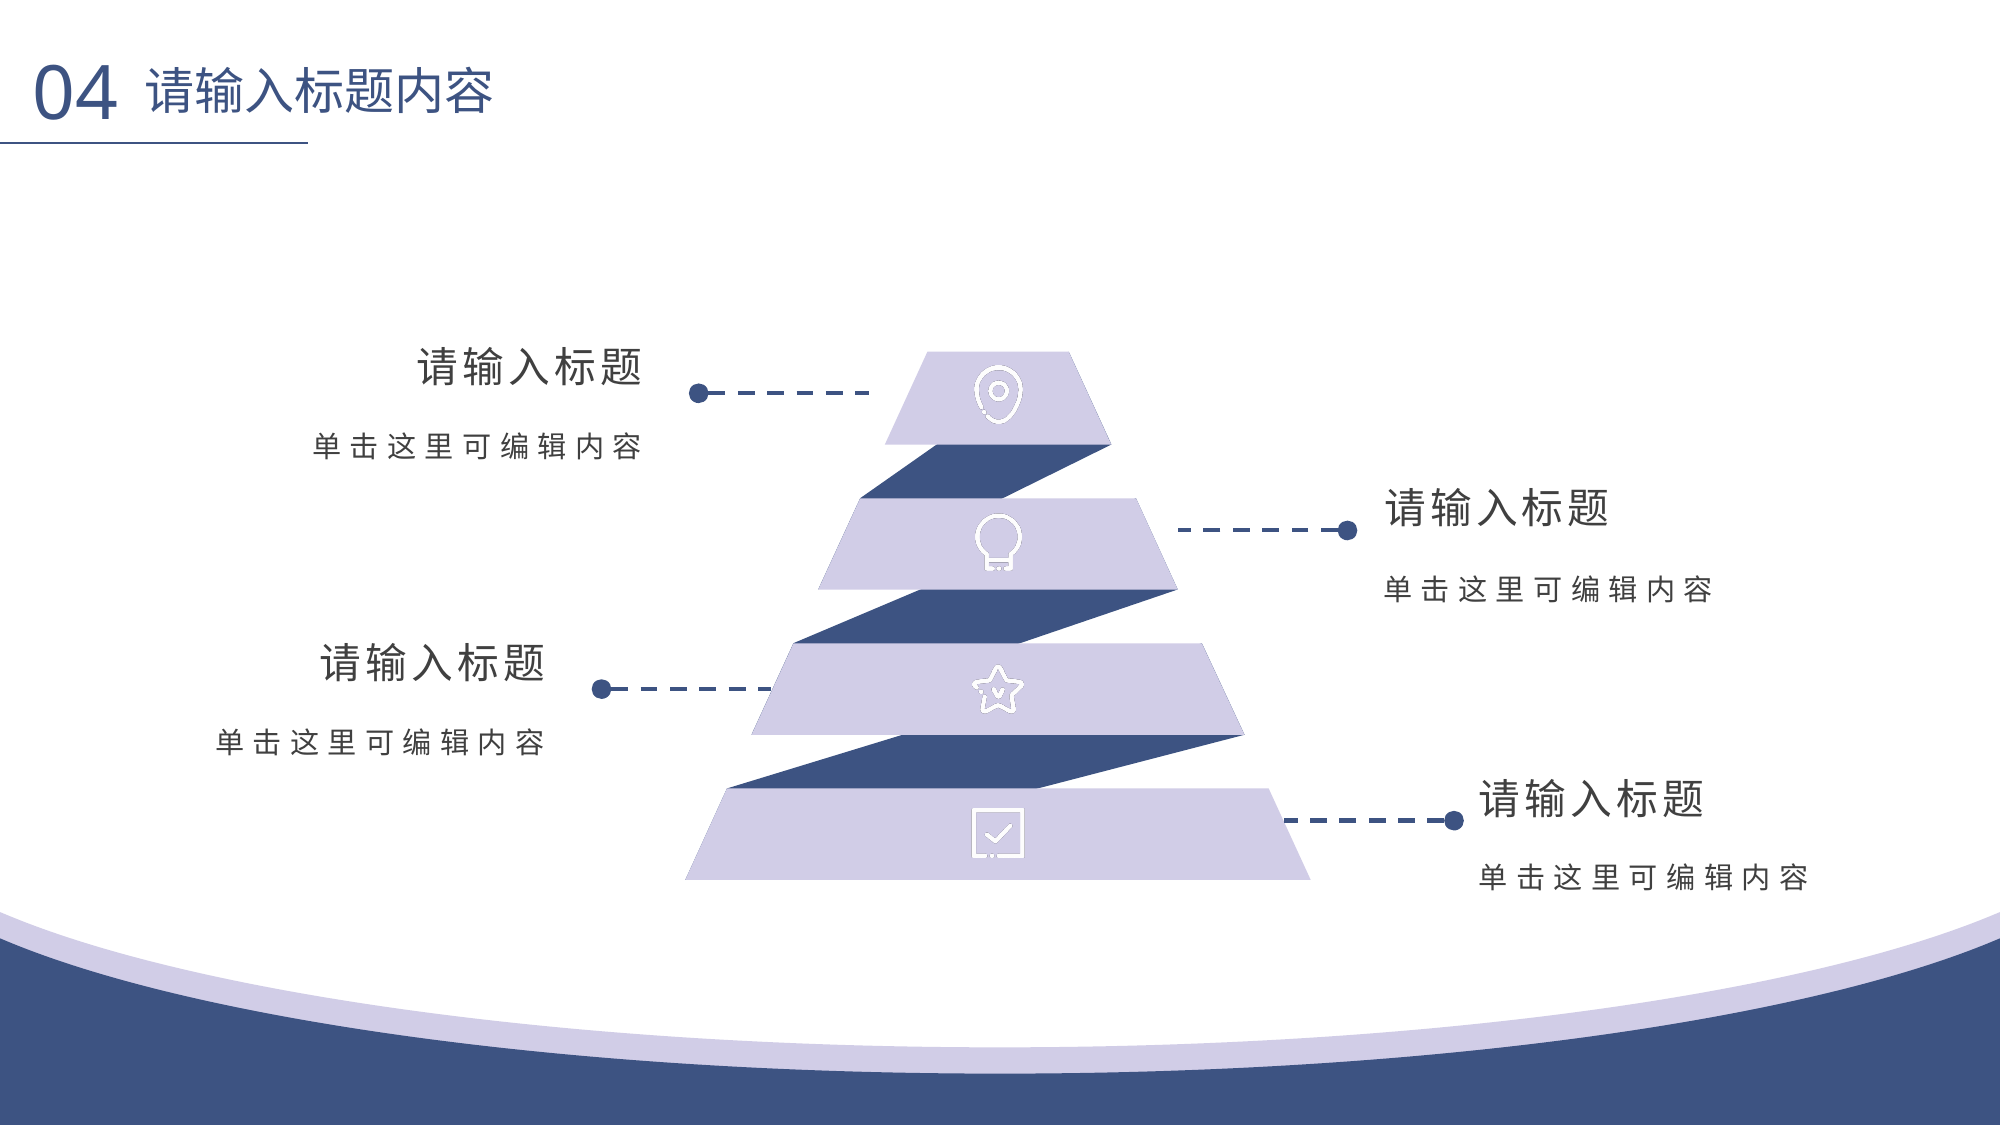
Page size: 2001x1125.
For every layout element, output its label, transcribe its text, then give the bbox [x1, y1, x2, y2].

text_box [189, 333, 1834, 897]
text_box 04 [18, 37, 134, 143]
text_box 请输入标题内容 [130, 52, 510, 128]
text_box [0, 912, 2000, 1125]
